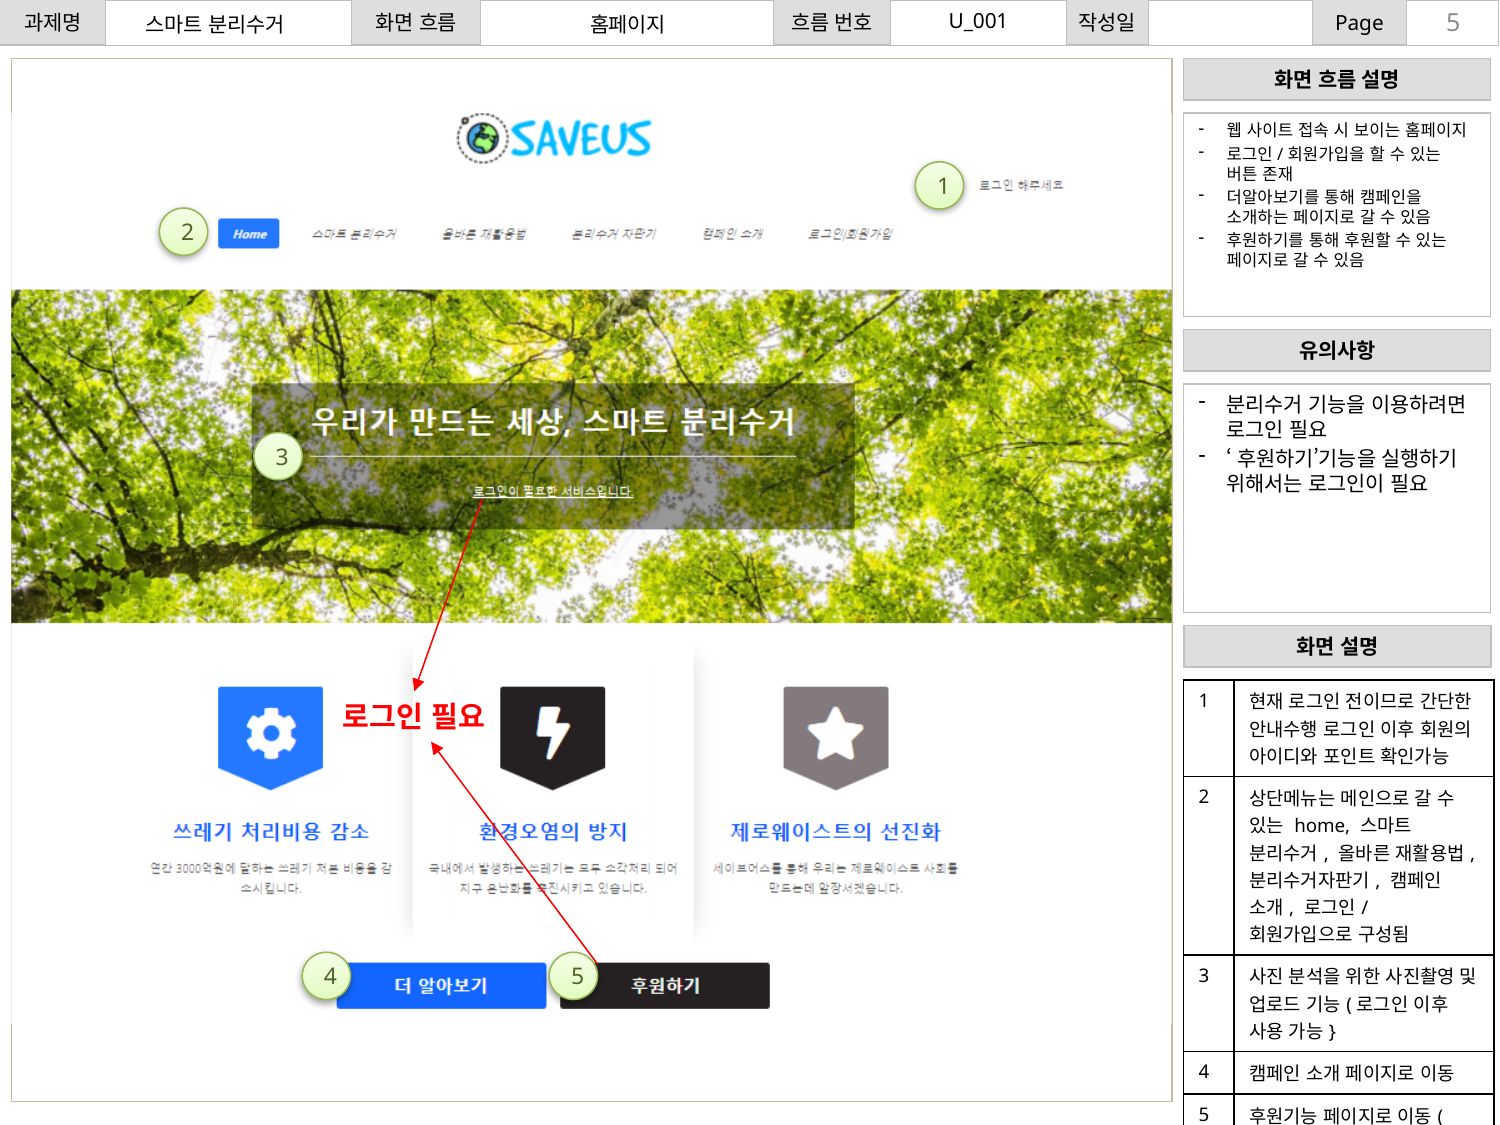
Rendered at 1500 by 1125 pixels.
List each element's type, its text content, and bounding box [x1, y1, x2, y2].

table_cell 캠페인 소개 페이지로 이동 [1235, 1052, 1493, 1093]
table_cell 5 [1184, 1095, 1233, 1125]
table_cell 3 [1184, 956, 1233, 1051]
slide_number 5 [1406, 0, 1500, 47]
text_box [414, 498, 483, 692]
list 분리수거 기능을 이용하려면 로그인 필요 ‘후원하기’기능을 실행하기 위해서는 로그인이 필요 [1183, 383, 1491, 613]
table_cell 2 [1184, 777, 1233, 954]
table_header 현재 로그인 전이므로 간단한 안내수행 로그인 이후 회원의 아이디와 포인트 확인가능 [1235, 681, 1493, 776]
text_box 스마트 분리수거 [100, 4, 341, 47]
table_cell 상단메뉴는 메인으로 갈 수 있는 home, 스마트 분리수거, 올바른 재활용법, 분리수거자판기, 캠페인 소개, 로그인/ 회원가입으로 구성됨 [1235, 777, 1493, 954]
list 웹 사이트 접속 시 보이는 홈페이지 로그인/회원가입을 할 수 있는 버튼 존재 더알아보기를 통해 캠페인을 소개하는 페이지로 갈 수 있음 후원하기를 통해 후원할 수 있는 페이지로 갈 수 있음 [1183, 112, 1491, 317]
text_box 홈페이지 [493, 4, 762, 47]
list U_001 [890, 0, 1067, 45]
table_cell 후원기능 페이지로 이동(로그인 이후 사용 가능) [1235, 1095, 1493, 1125]
picture [11, 113, 1172, 1024]
table_cell 4 [1184, 1052, 1233, 1093]
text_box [430, 741, 598, 965]
table_cell 사진 분석을 위한 사진촬영 및 업로드 기능(로그인 이후 사용 가능} [1235, 956, 1493, 1051]
table_header 1 [1184, 681, 1233, 776]
